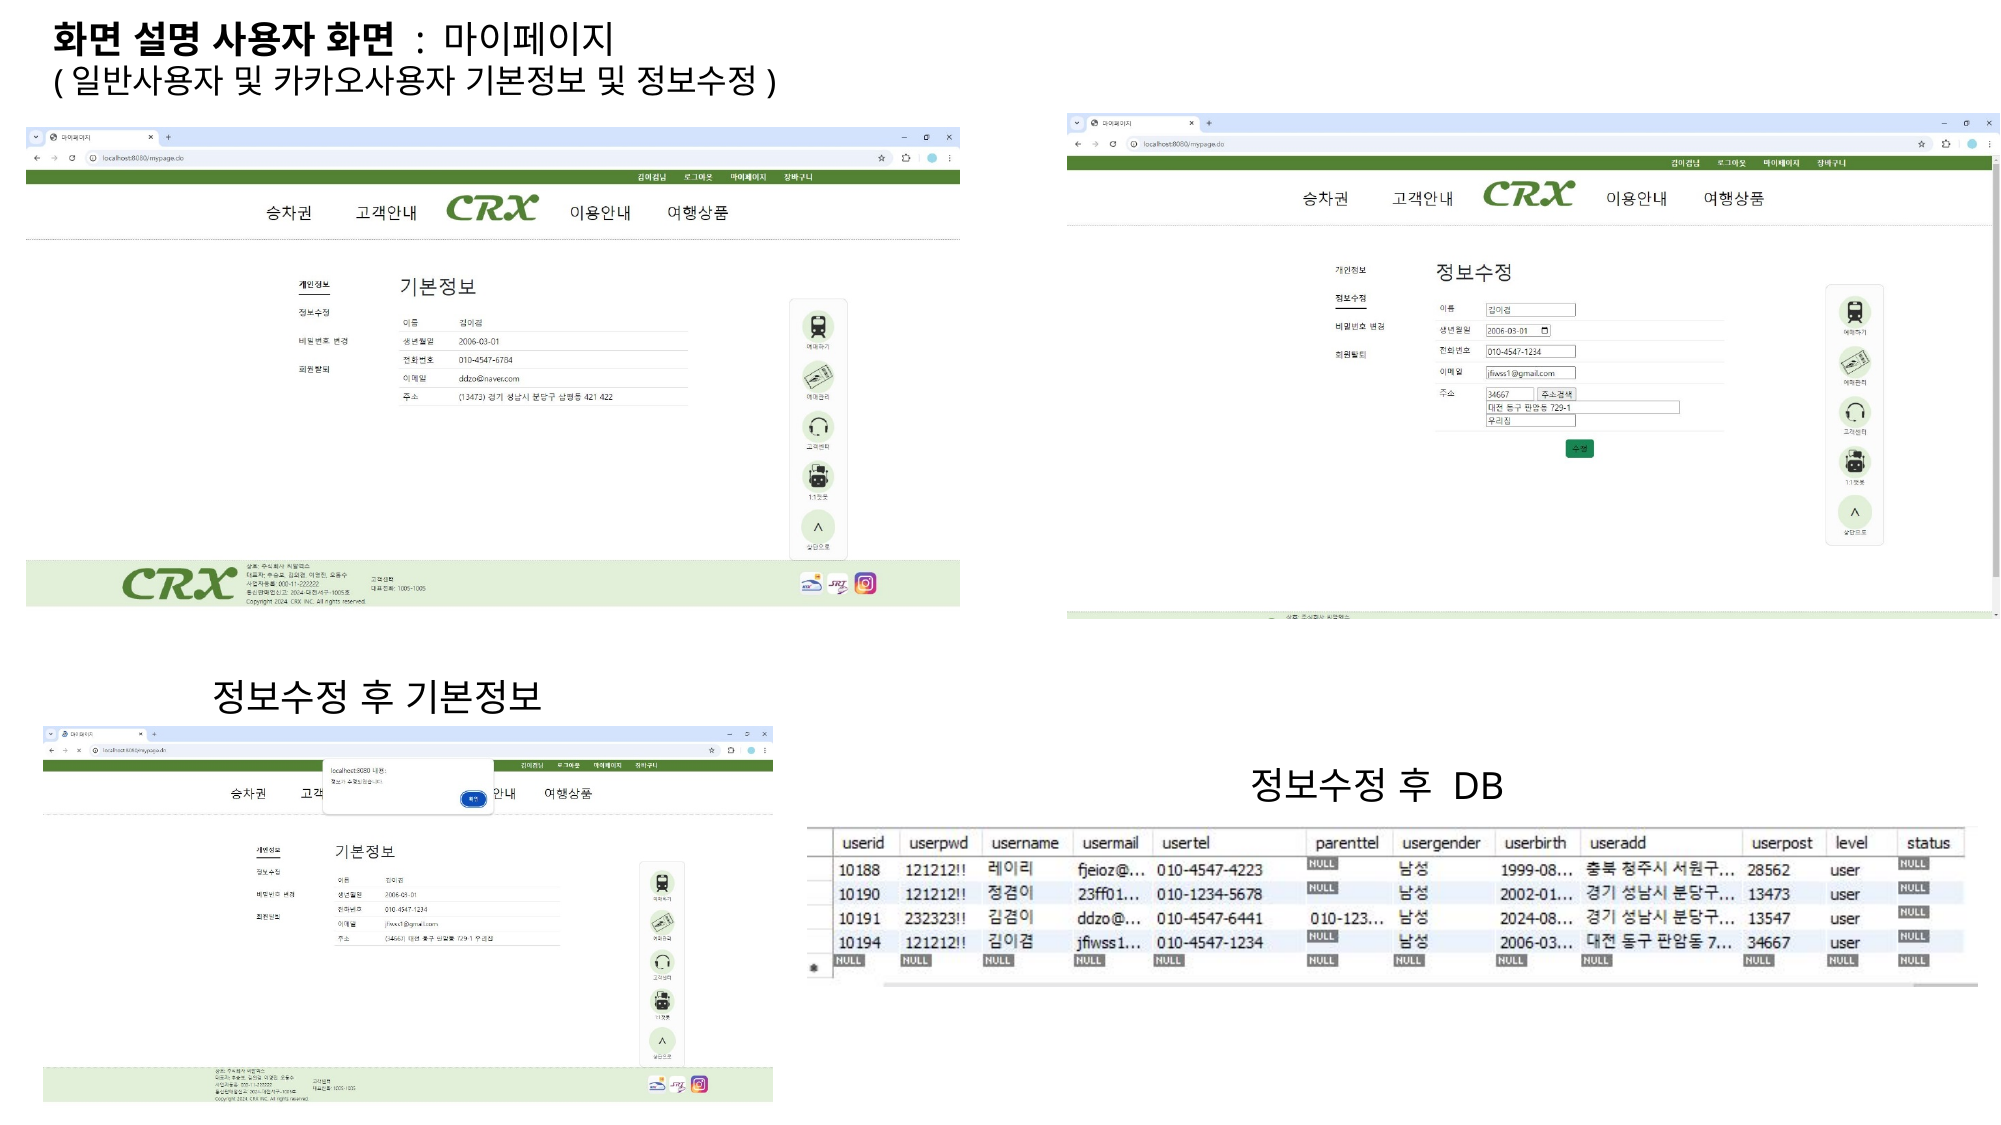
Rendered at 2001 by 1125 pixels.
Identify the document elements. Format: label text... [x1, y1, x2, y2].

text_box 정보수정 후 DB [1235, 754, 1530, 815]
picture [807, 826, 1978, 987]
text_box 화면 설명 사용자 화면 : 마이페이지 (일반사용자 및 카카오사용자 기본정보 및 정보수정) [39, 8, 792, 108]
text_box 정보수정 후 기본정보 [197, 666, 559, 726]
picture [1066, 113, 2000, 619]
picture [43, 726, 773, 1125]
picture [26, 127, 960, 634]
